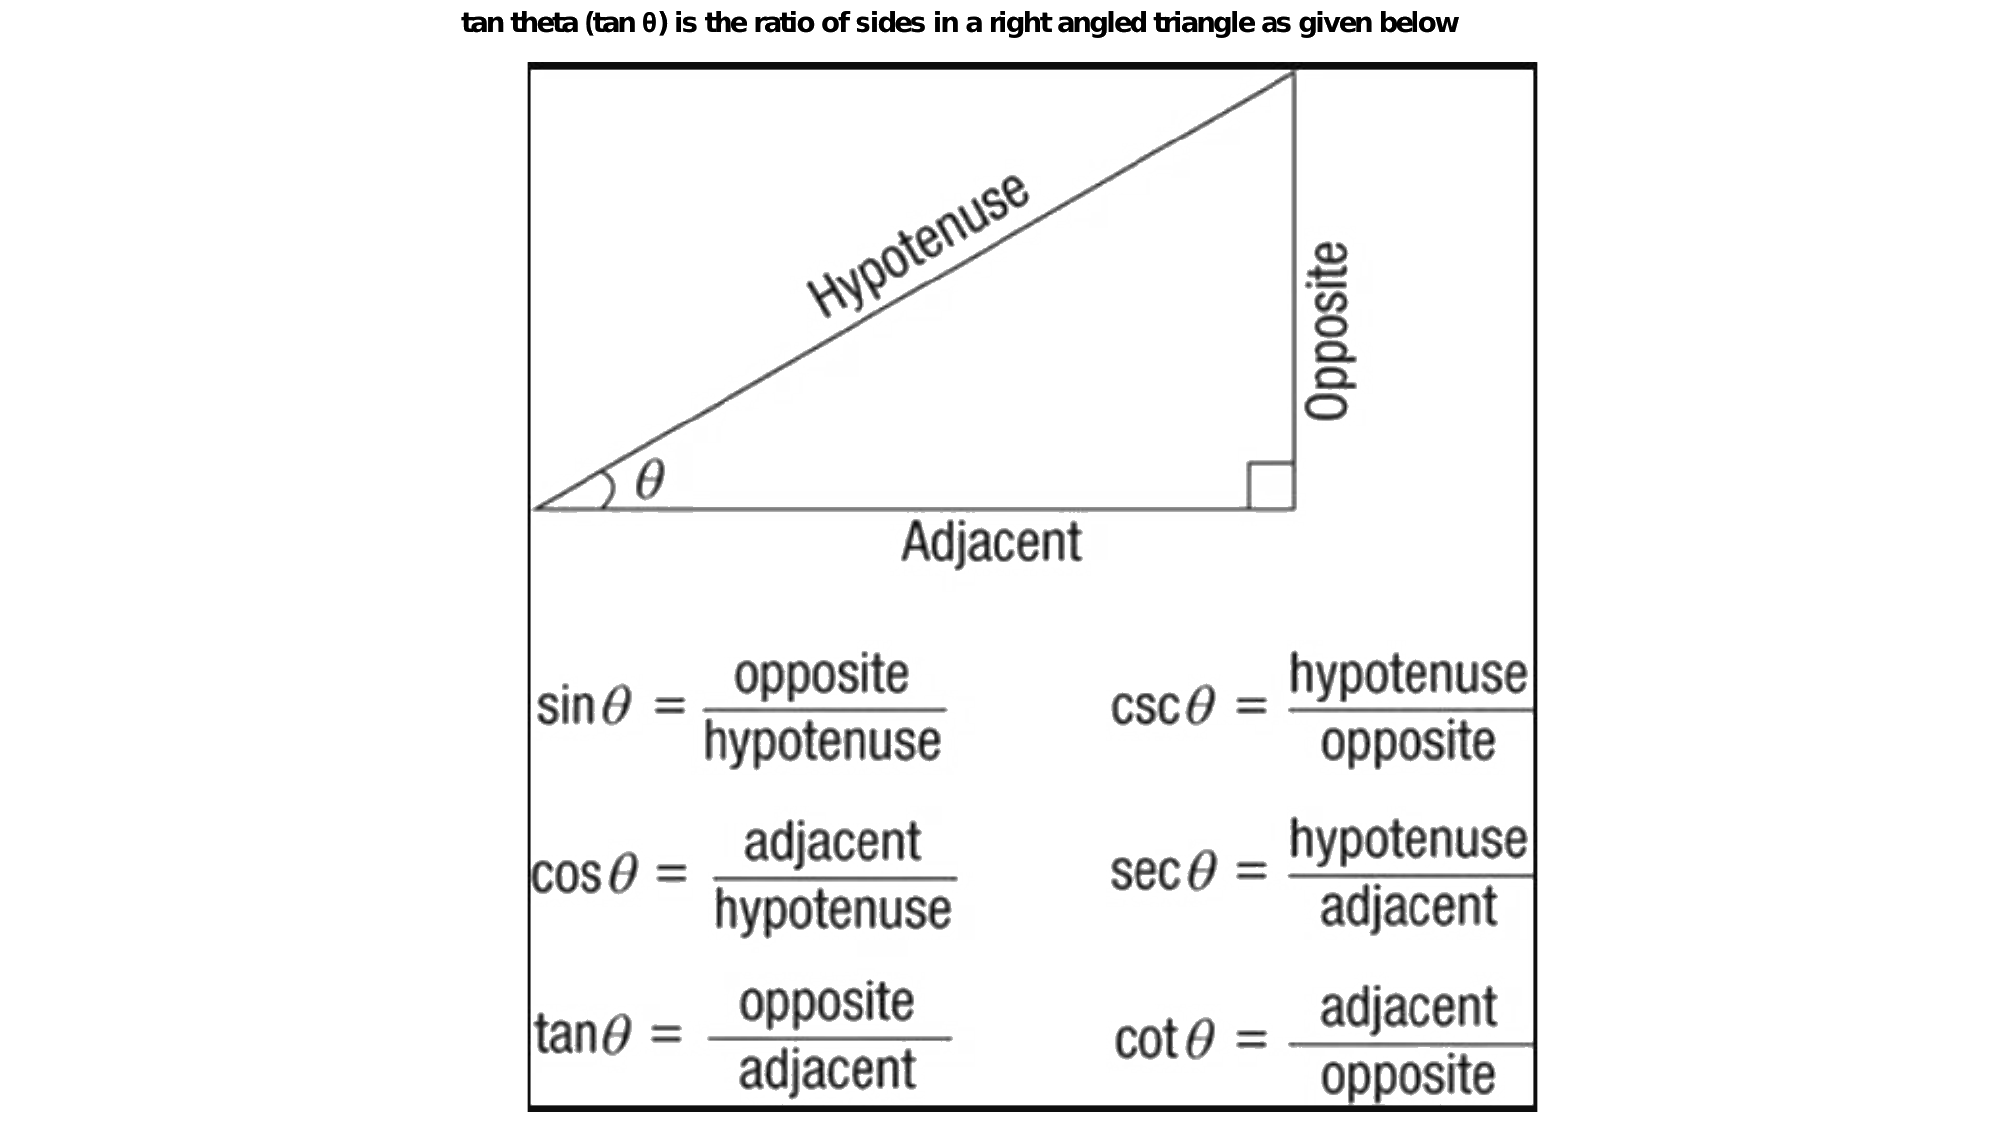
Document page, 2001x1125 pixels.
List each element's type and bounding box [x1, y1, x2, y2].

picture [449, 0, 1550, 1125]
